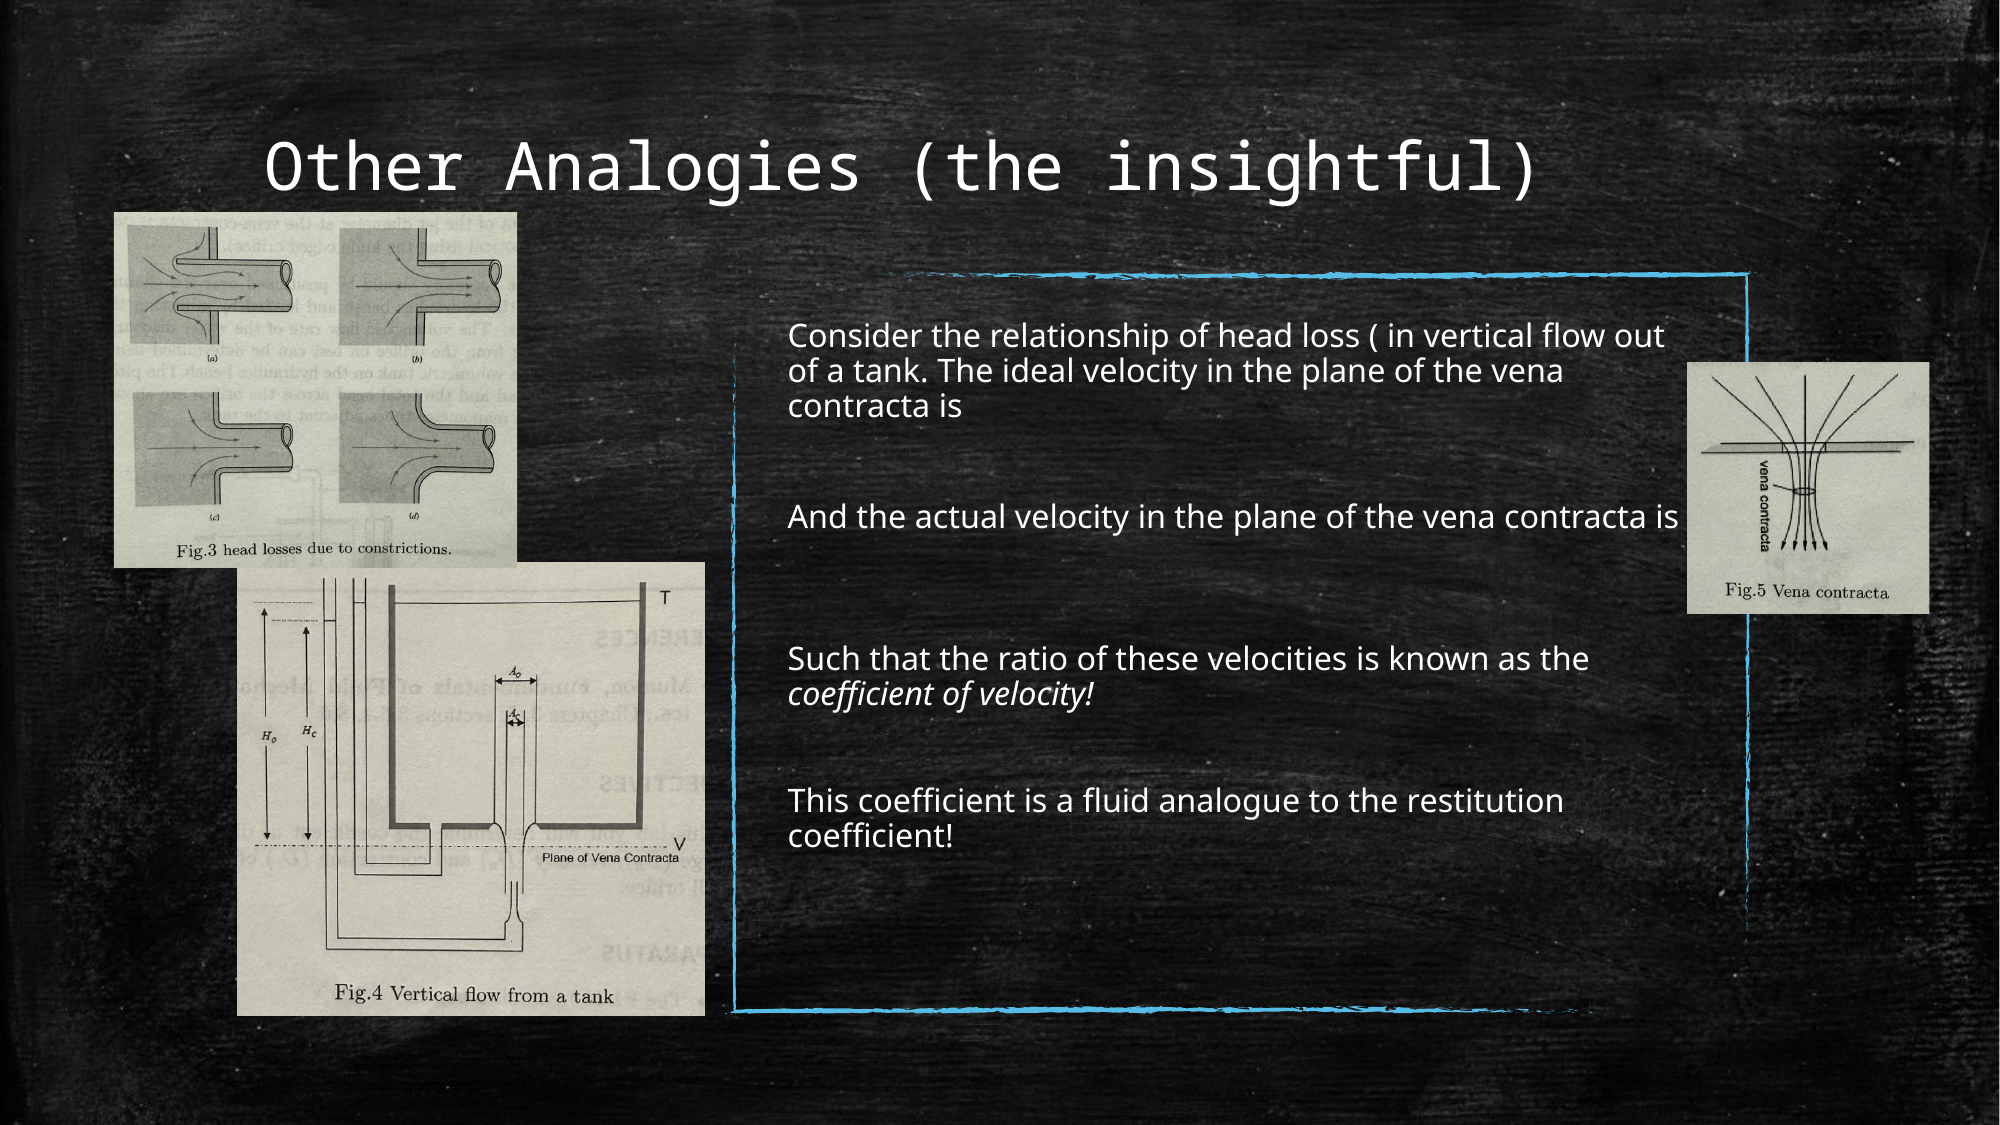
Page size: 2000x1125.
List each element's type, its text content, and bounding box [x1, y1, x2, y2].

picture [1686, 362, 1930, 614]
title Other Analogies (the insightful) [249, 45, 1750, 213]
picture [113, 212, 705, 1016]
